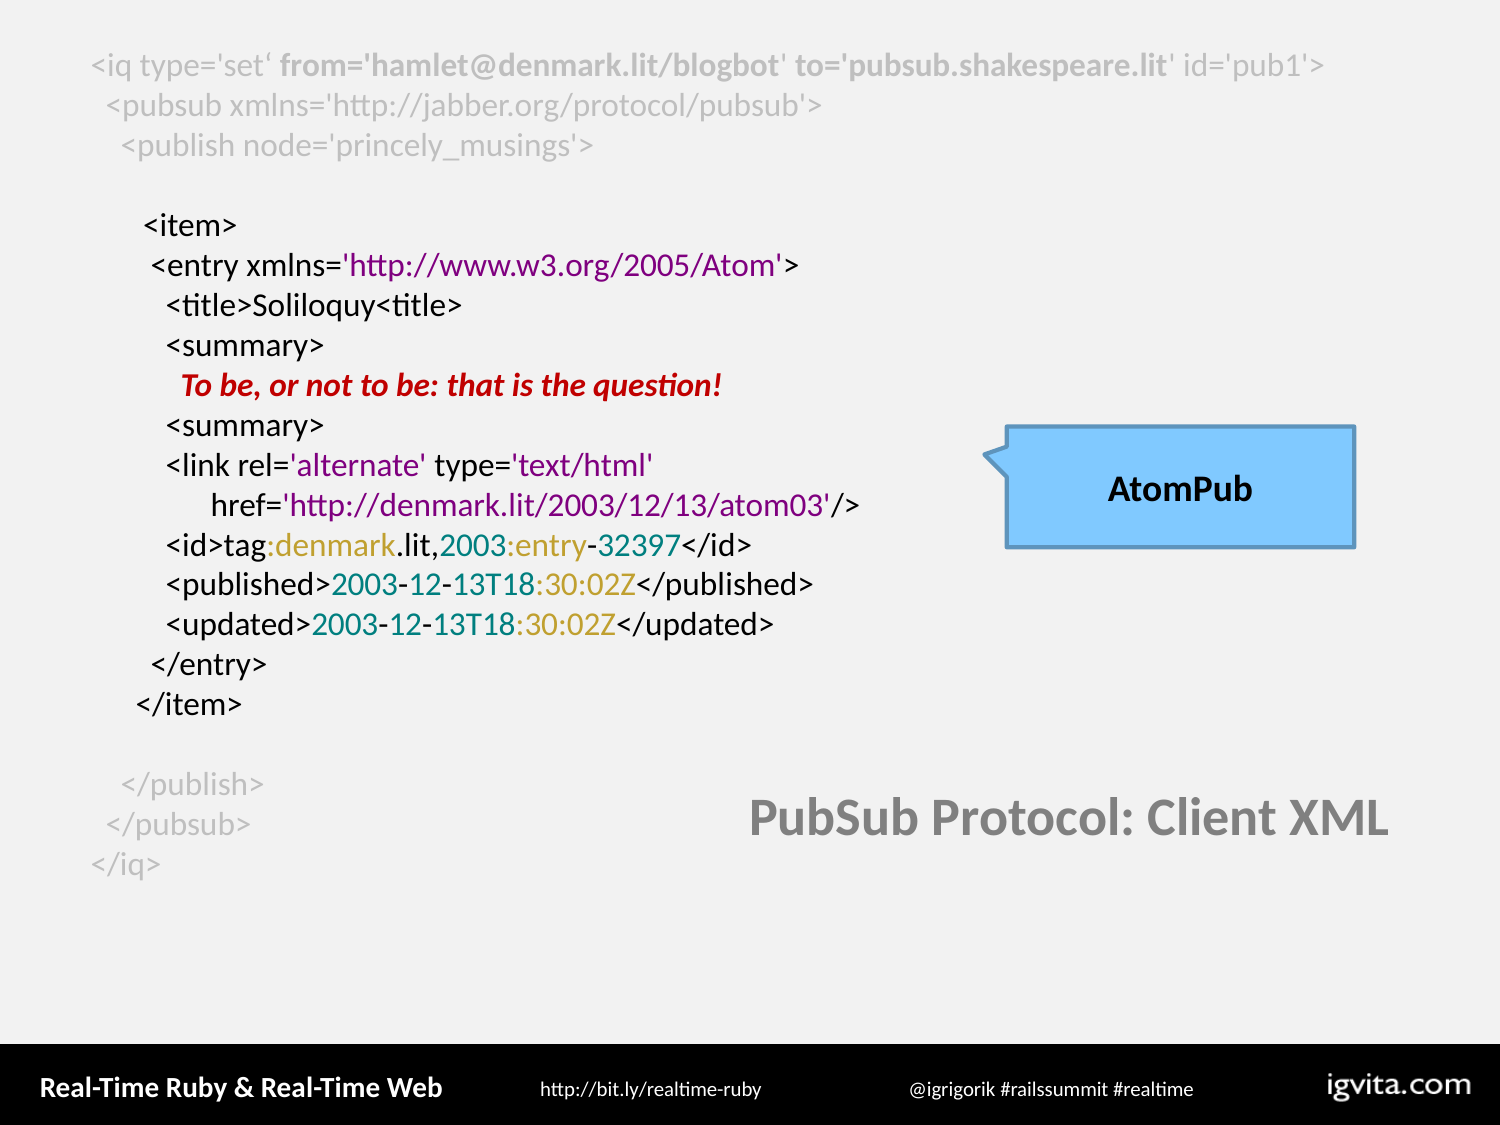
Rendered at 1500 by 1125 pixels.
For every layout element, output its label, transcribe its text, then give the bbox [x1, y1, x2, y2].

picture [1323, 1070, 1475, 1105]
list PubSub Protocol: Client XML [130, 607, 1406, 854]
text_box AtomPub [982, 424, 1357, 550]
text_box <iq type='set‘ from='hamlet@denmark.lit/blogbot' to='pubsub.shakespeare.lit' id='pub1'> <pubsub xmlns='http://jabber.org/protocol/pubsub'> <publish node='princely_musings'> <item> <entry xmlns='http://www.w3.org/2005/Atom'> <title>Soliloquy<title> <summary> To be, or not to be: that is the question! <summary> <link rel='alternate' type='text/html' href='http://denmark.lit/2003/12/13/atom03'/> <id>tag:denmark.lit,2003:entry-32397</id> <published>2003-12-13T18:30:02Z</published> <updated>2003-12-13T18:30:02Z</updated> </entry> </item> </publish> </pubsub> </iq> [75, 36, 1400, 890]
